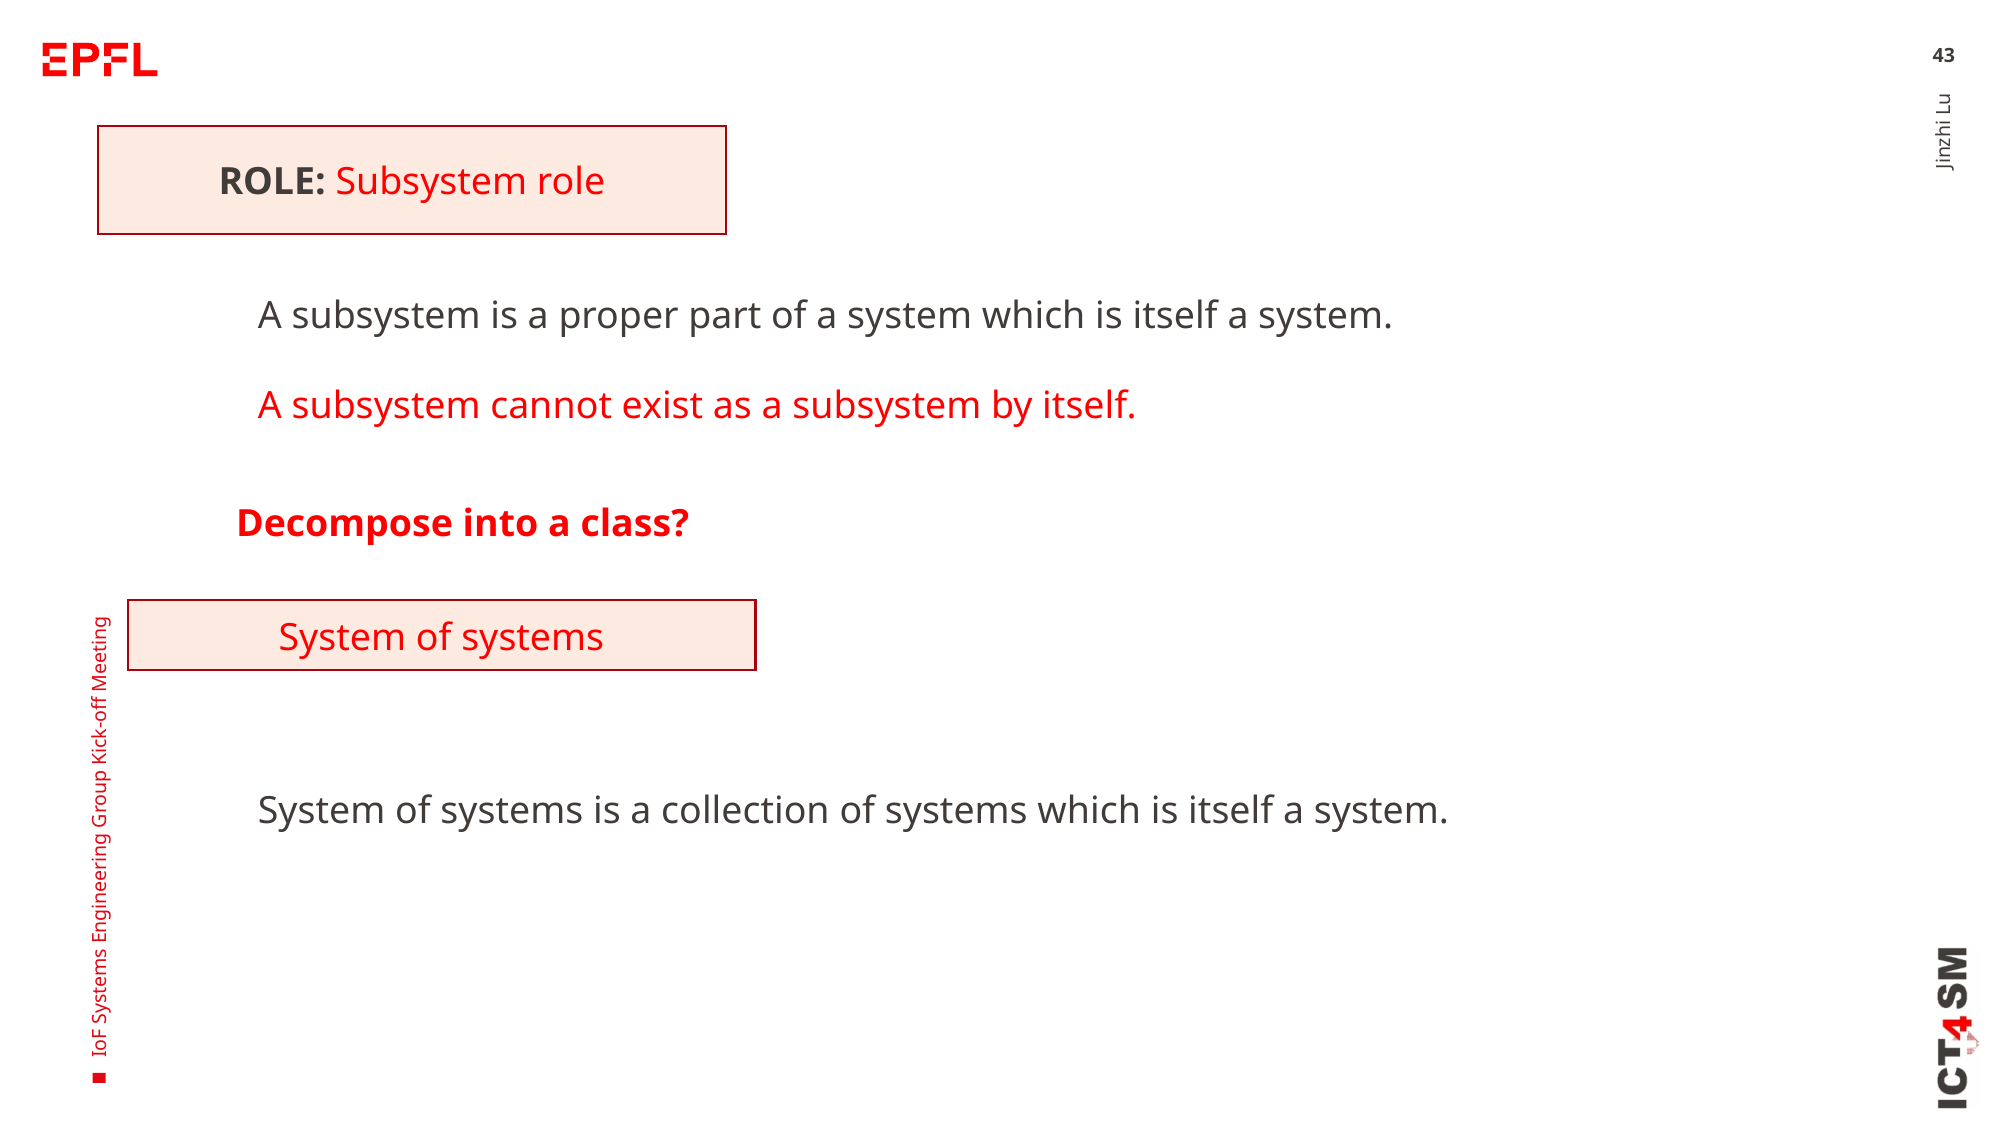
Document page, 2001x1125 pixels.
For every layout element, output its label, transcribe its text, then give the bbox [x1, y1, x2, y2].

slide_number IoF Systems Engineering Group Kick-off Meeting [0, 306, 198, 1073]
text_box ROLE: Subsystem role [97, 125, 727, 235]
footer Jinzhi Lu [1887, 79, 2000, 636]
text_box System of systems [127, 599, 757, 671]
slide_number 43 [1887, 42, 2000, 79]
text_box Decompose into a class? [221, 491, 705, 552]
text_box A subsystem is a proper part of a system which is itself a system. A subsystem cannot exist as a subsystem by itself. System of systems is a collection of systems which is itself a system. [243, 283, 1734, 884]
picture [1937, 947, 1981, 1109]
picture [28, 28, 172, 91]
